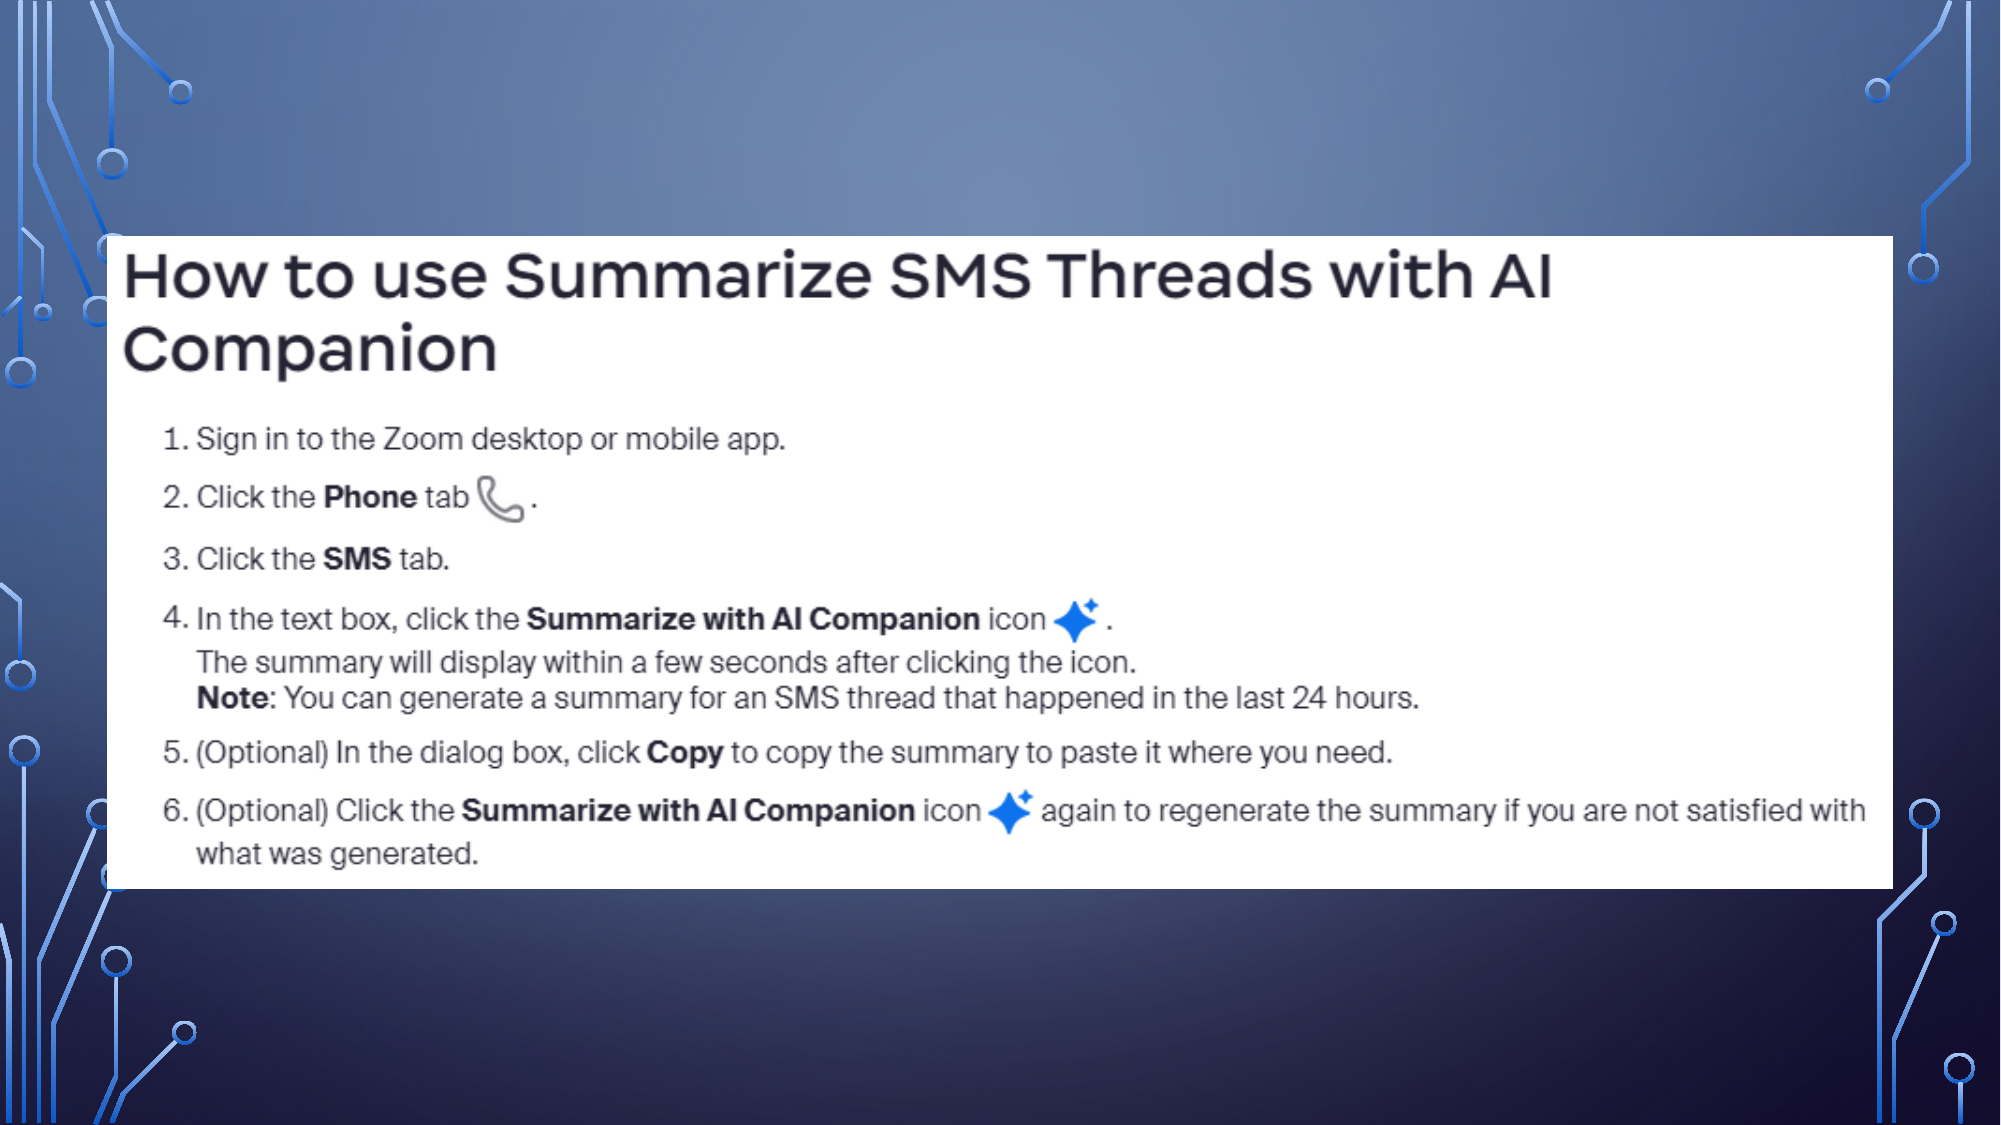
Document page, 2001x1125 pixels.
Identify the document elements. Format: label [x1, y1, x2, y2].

picture [106, 236, 1894, 889]
